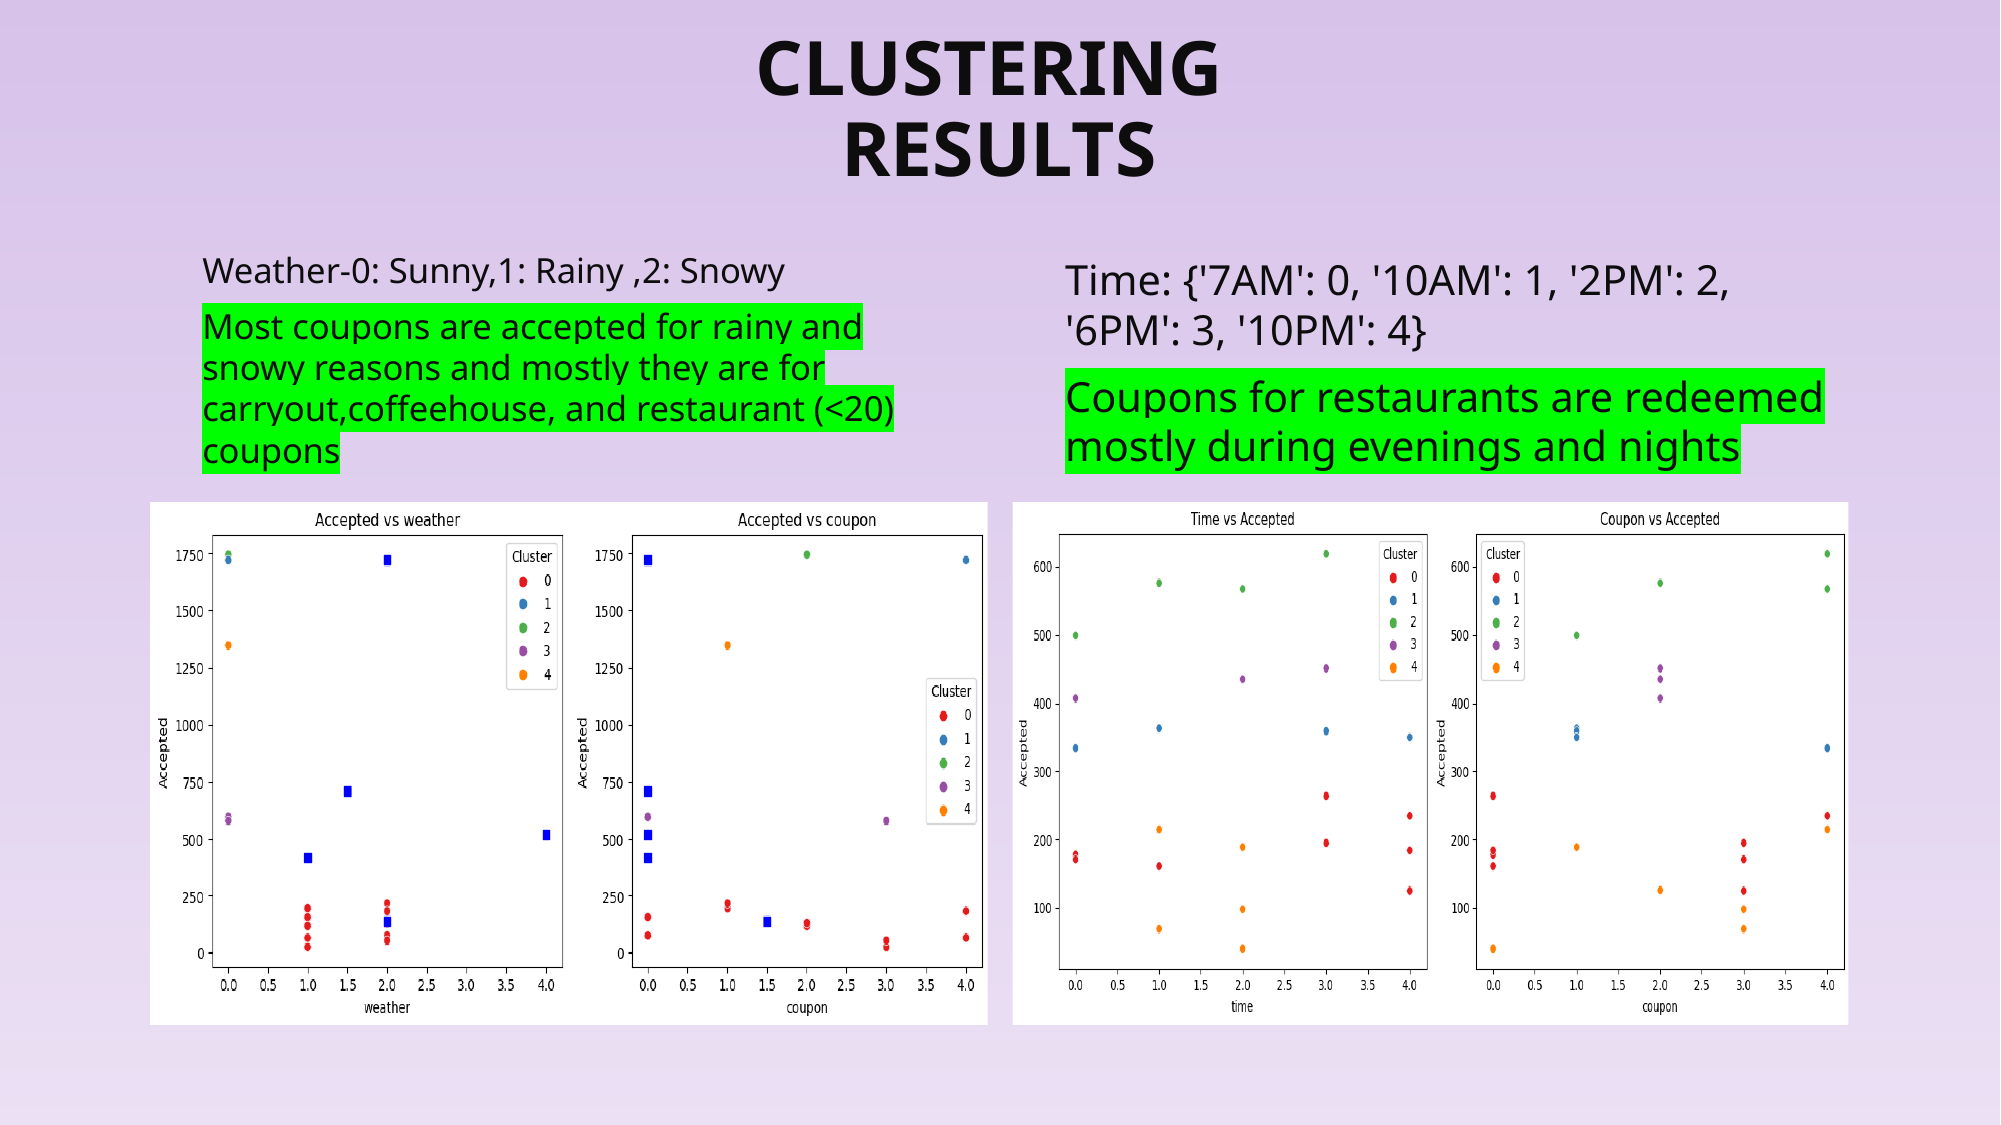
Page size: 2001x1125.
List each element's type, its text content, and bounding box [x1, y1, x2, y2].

title CLUSTERING RESULTS [149, 13, 1849, 210]
list Weather-0: Sunny,1: Rainy ,2: Snowy Most coupons are accepted for rainy and snowy reasons and mostly they are for carryout,coffeehouse, and restaurant (<20) coupons [187, 238, 988, 478]
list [1011, 502, 1849, 1026]
list Time: {'7AM': 0, '10AM': 1, '2PM': 2, '6PM': 3, '10PM': 4} Coupons for restaurants are redeemed mostly during evenings and nights [1050, 238, 1849, 478]
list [149, 502, 989, 1026]
